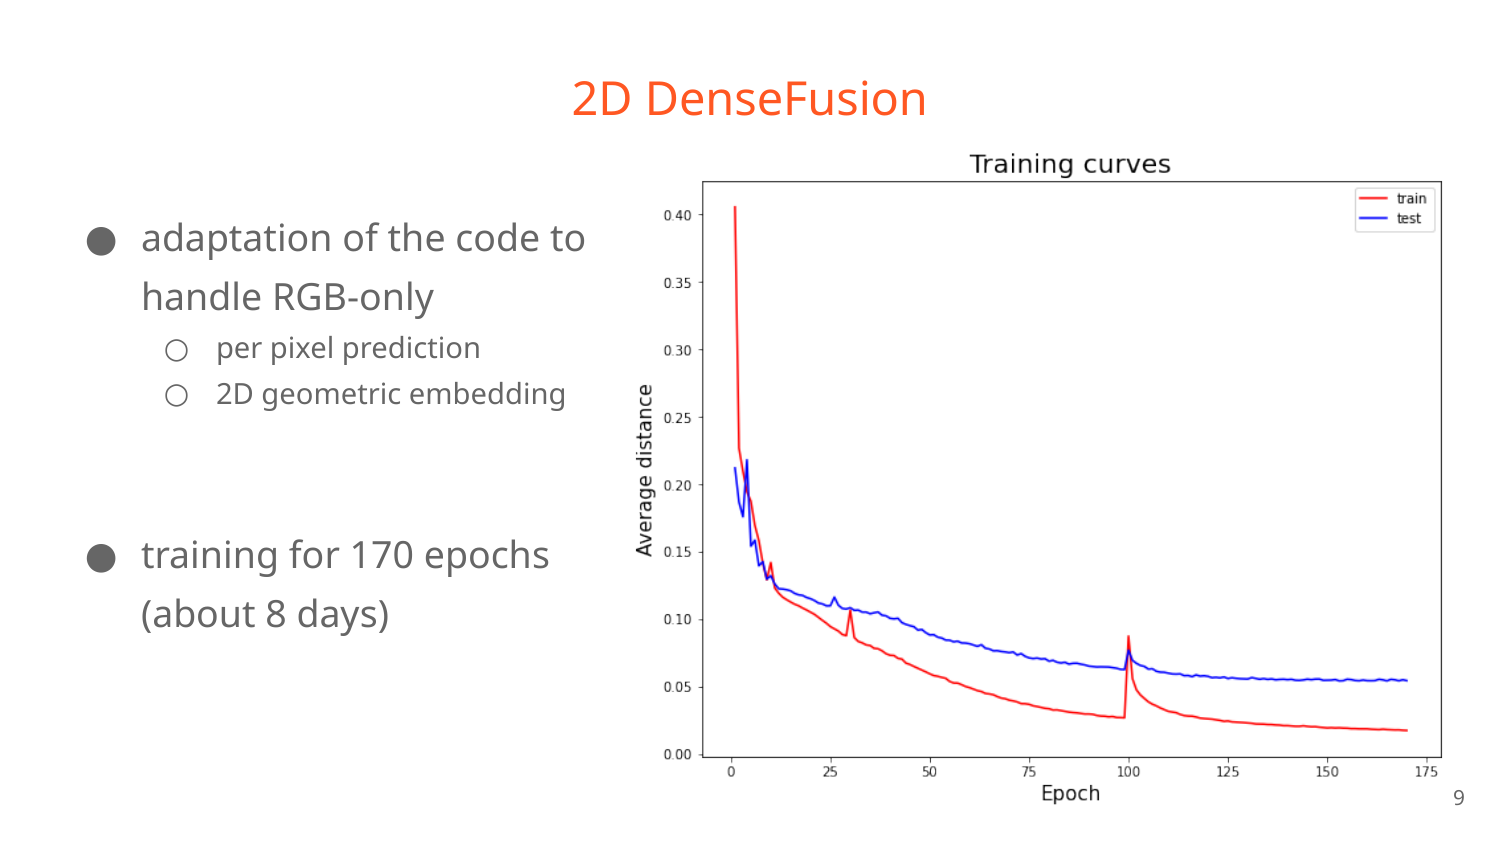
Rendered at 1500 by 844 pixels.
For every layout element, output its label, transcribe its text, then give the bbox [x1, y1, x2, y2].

title 2D DenseFusion [51, 50, 1449, 145]
list adaptation of the code to handle RGB-only per pixel prediction 2D geometric embedding training for 170 epochs (about 8 days) [51, 189, 623, 750]
slide_number ‹#› [1389, 764, 1480, 830]
picture [628, 144, 1450, 814]
